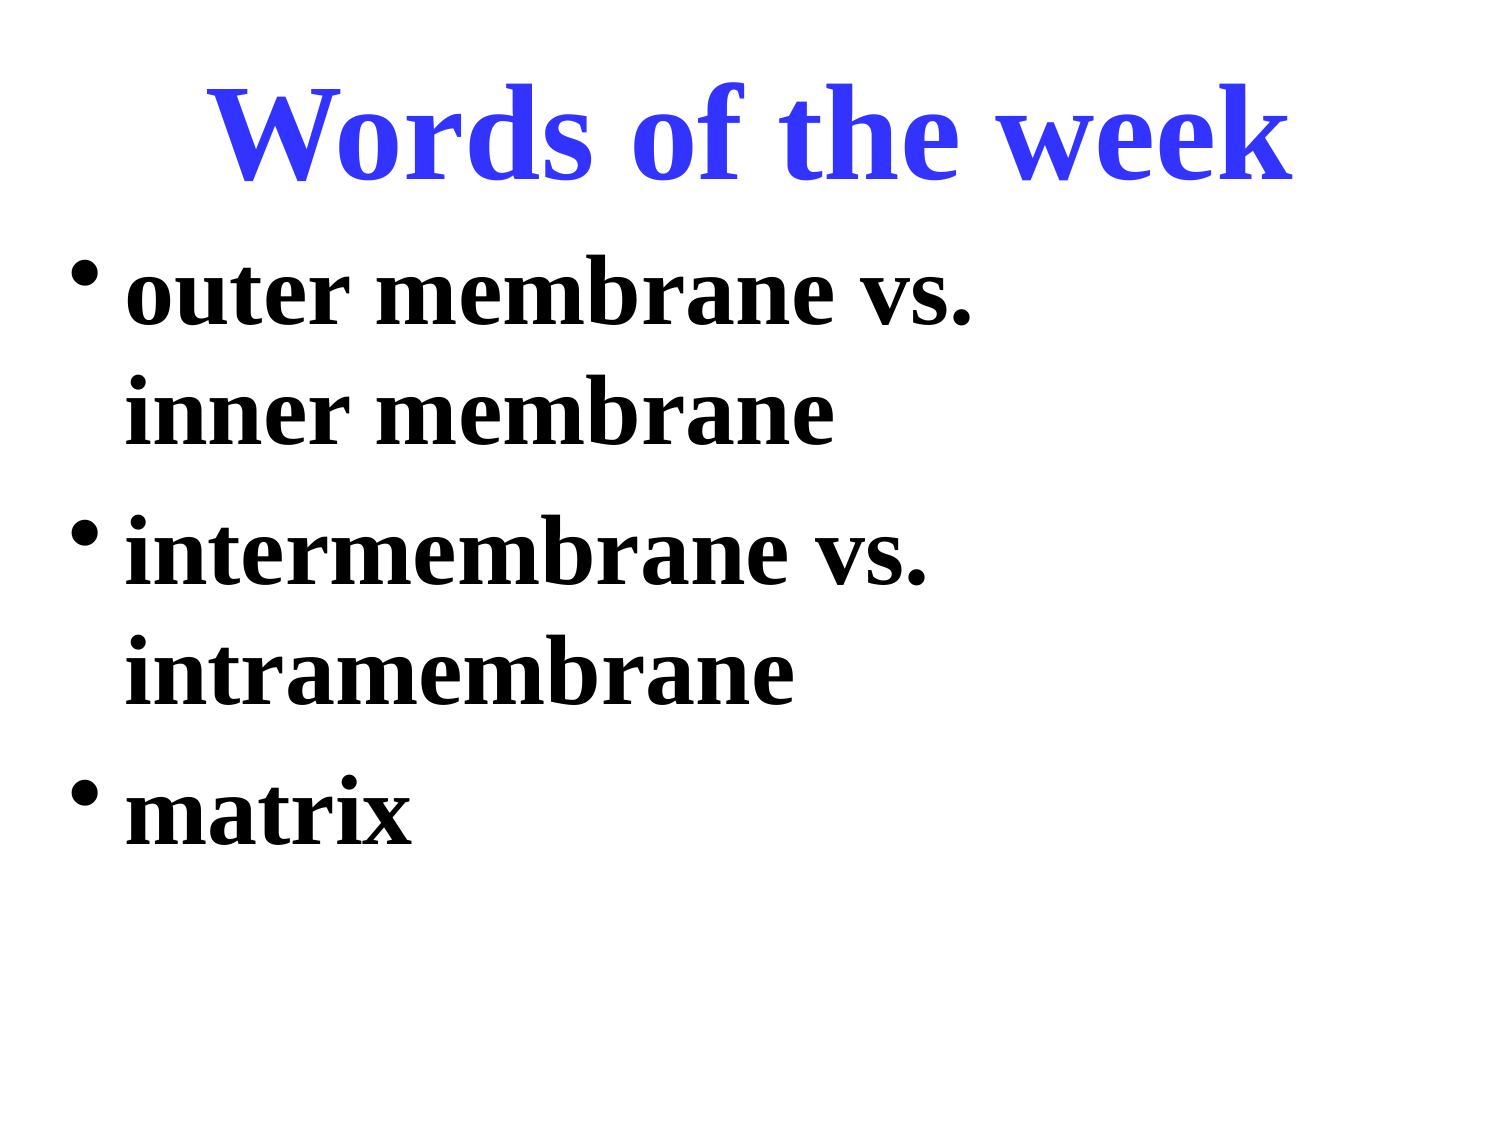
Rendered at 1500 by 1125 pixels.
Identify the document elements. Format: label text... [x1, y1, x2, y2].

title Words of the week [111, 30, 1388, 216]
list outer membrane vs. inner membrane intermembrane vs. intramembrane matrix [52, 216, 1500, 1125]
